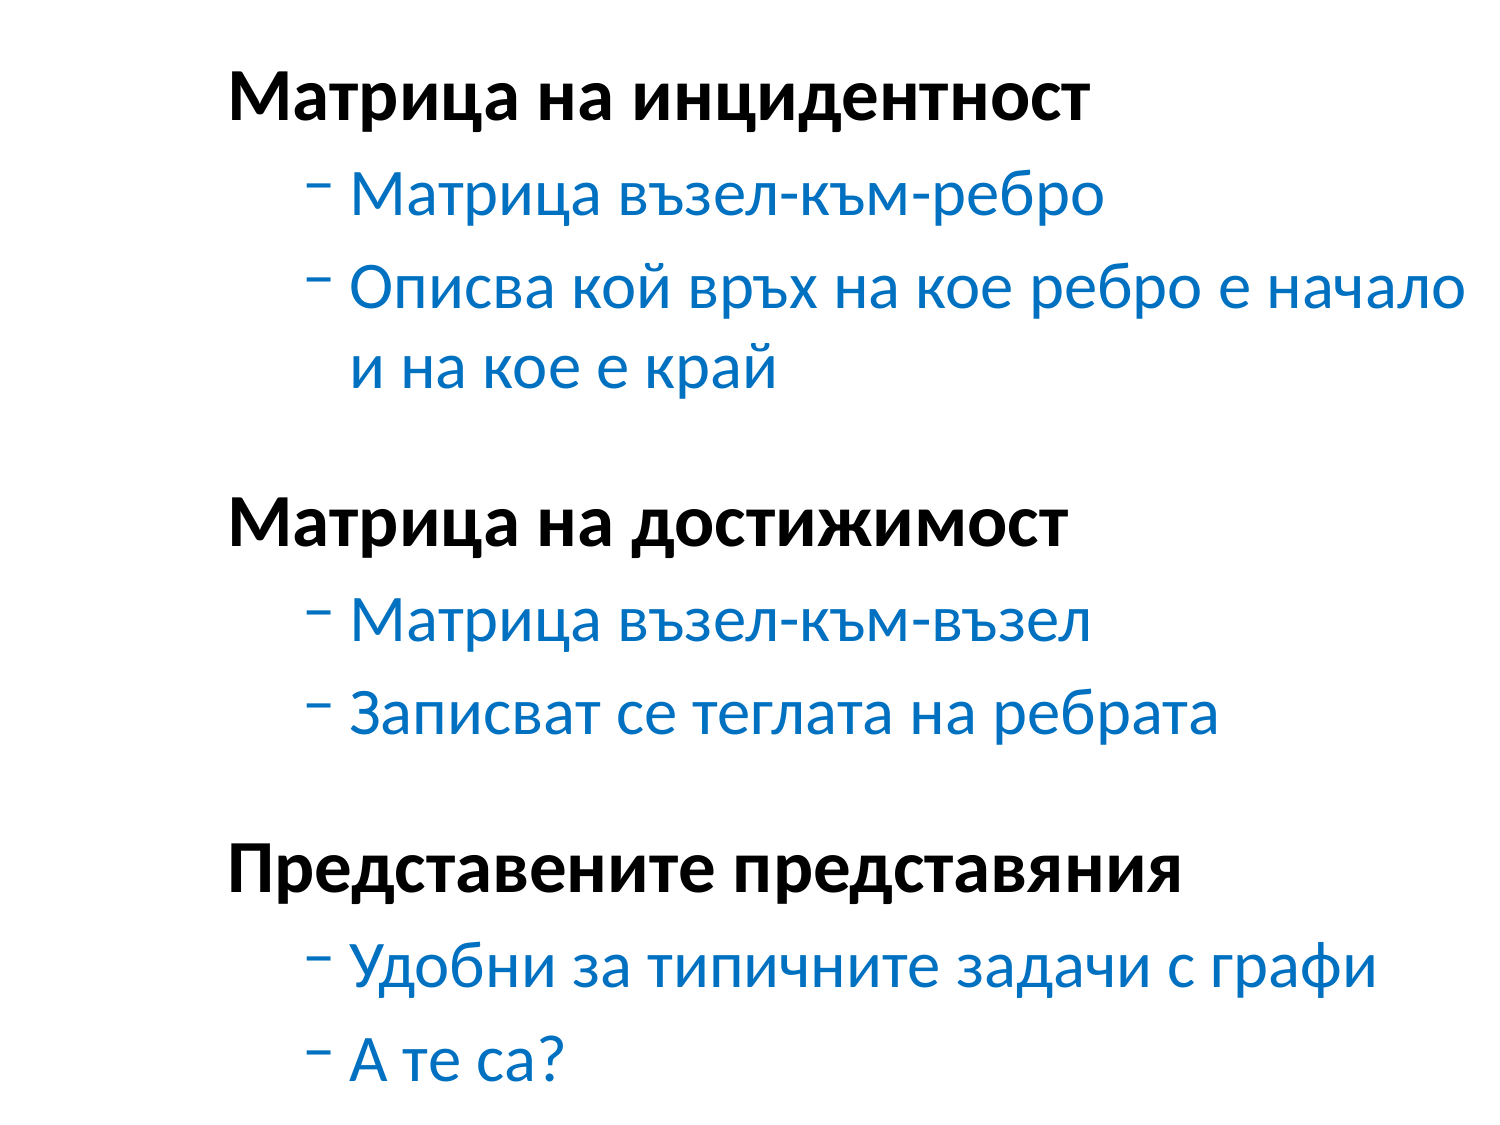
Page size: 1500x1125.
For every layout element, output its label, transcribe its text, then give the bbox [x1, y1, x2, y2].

list Матрица на инцидентност Матрица възел-към-ребро Описва кой връх на кое ребро е начало и на кое е край Матрица на достижимост Матрица възел-към-възел Записват се теглата на ребрата Представените представяния Удобни за типичните задачи с графи А те са? [212, 37, 1500, 1125]
